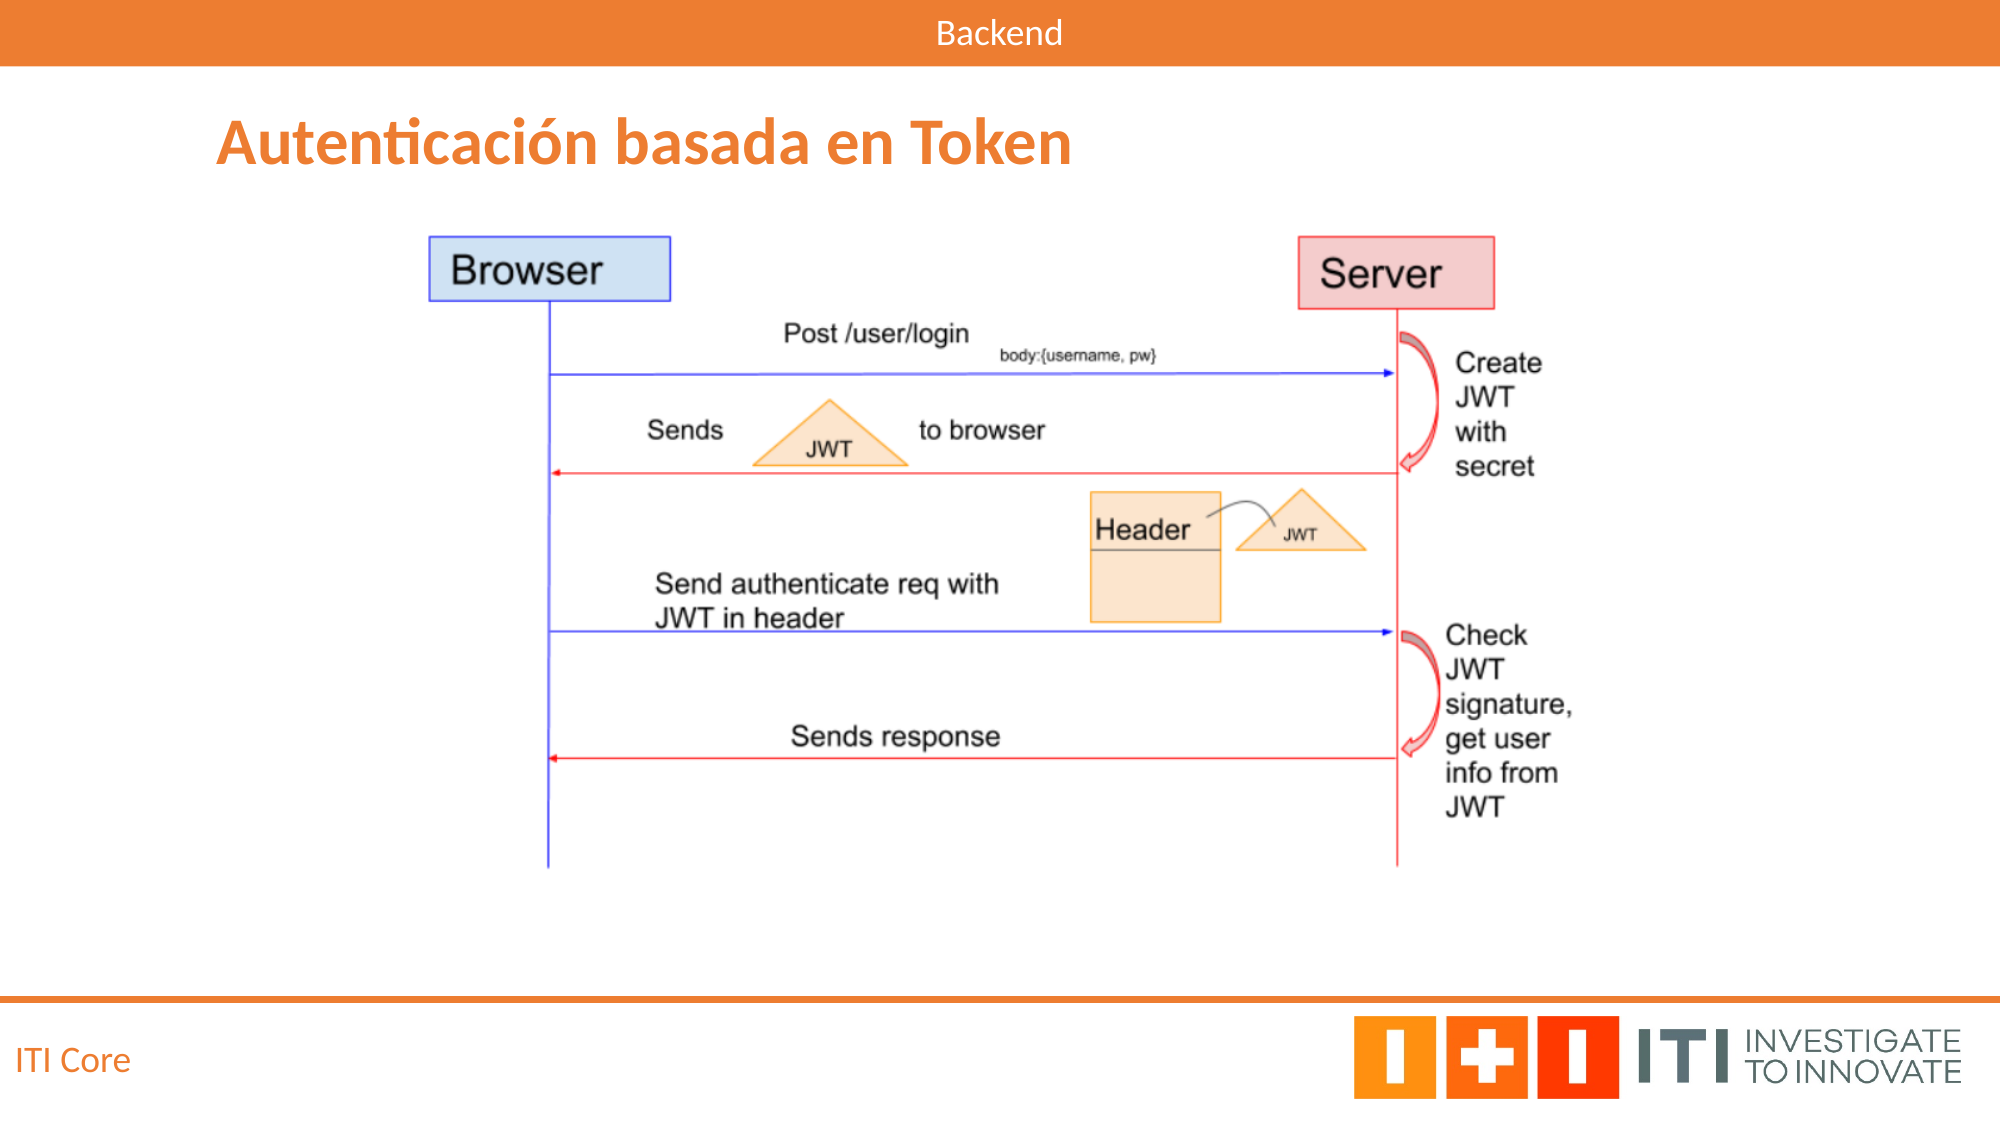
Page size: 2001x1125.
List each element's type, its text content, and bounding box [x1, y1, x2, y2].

picture [407, 217, 1593, 908]
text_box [0, 992, 2000, 1124]
text_box Autenticación basada en Token [161, 89, 1130, 185]
text_box Backend [0, 0, 2000, 67]
